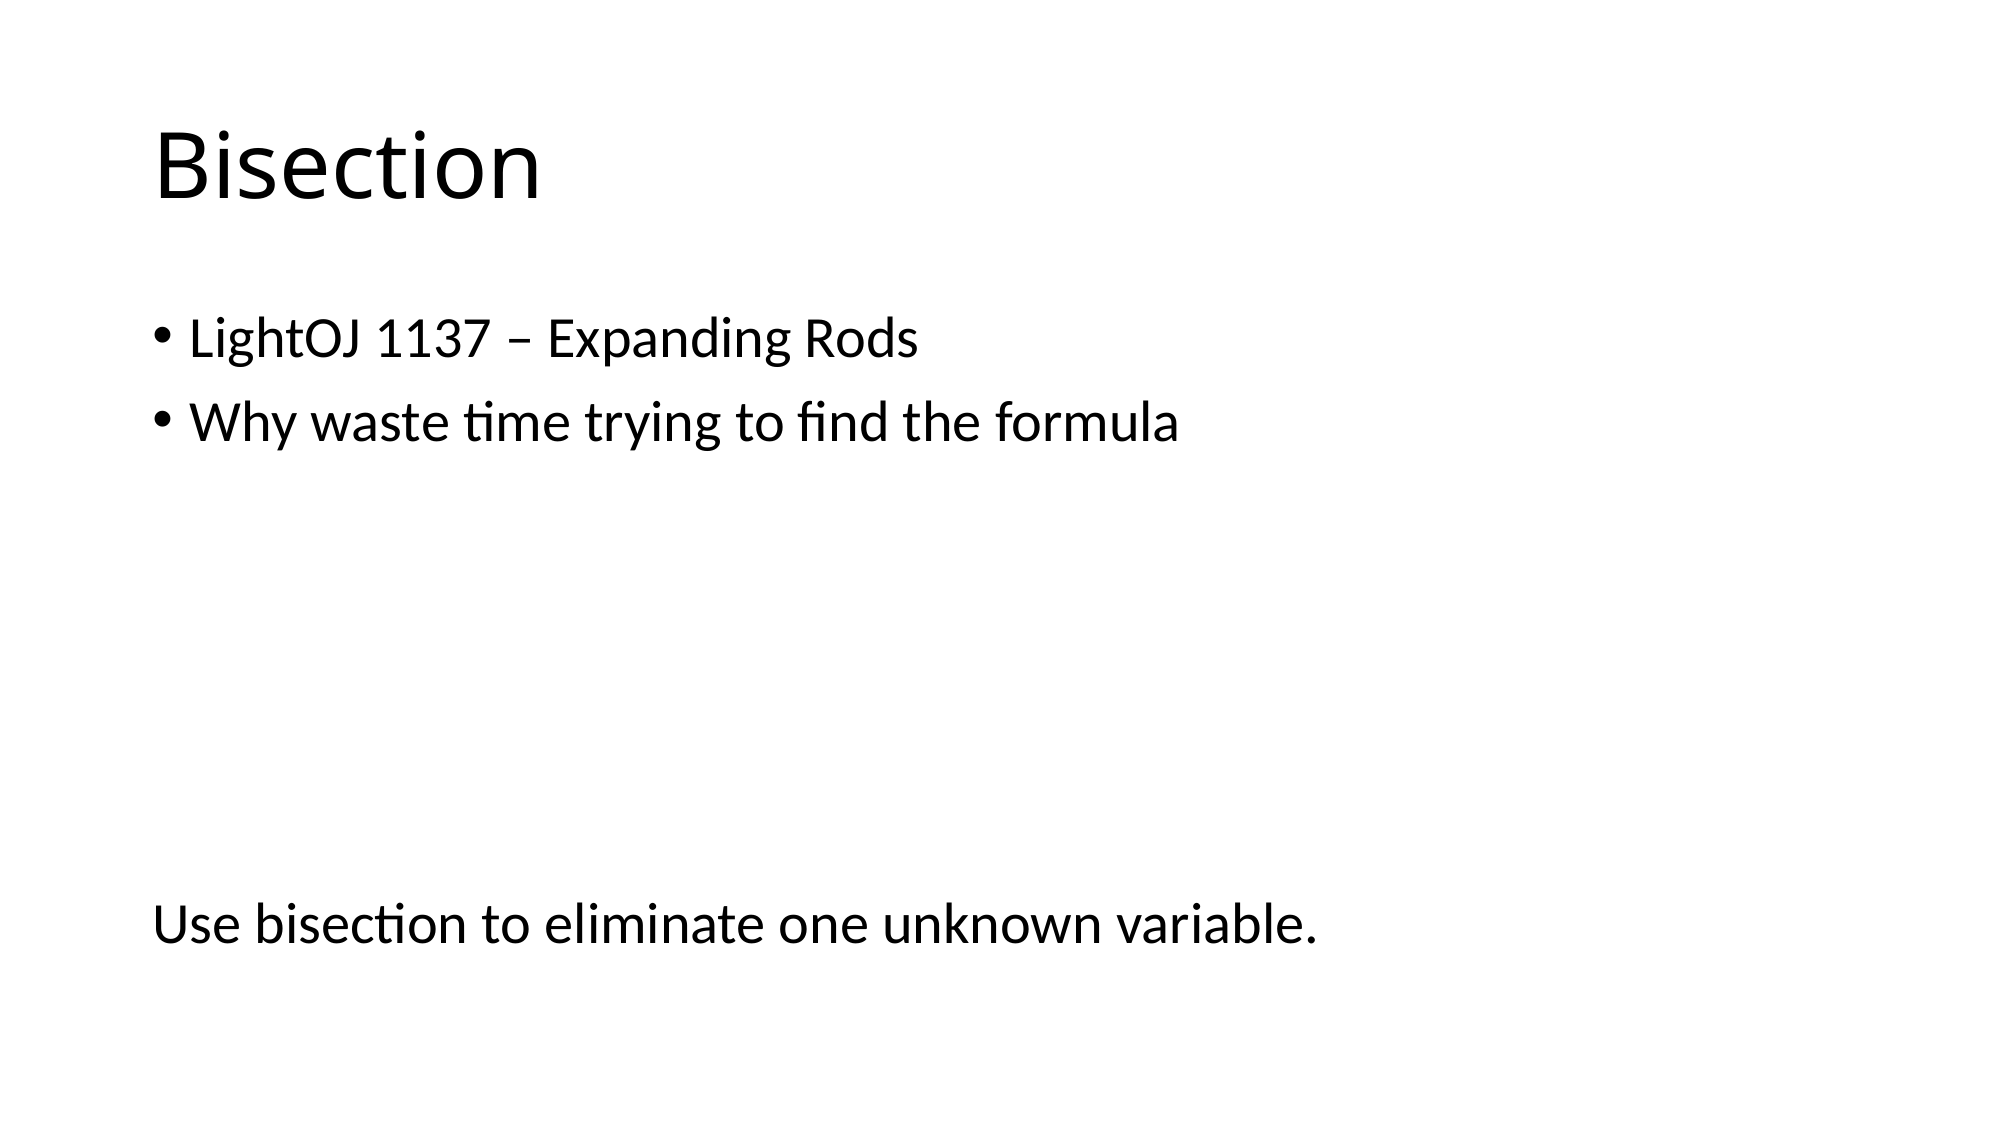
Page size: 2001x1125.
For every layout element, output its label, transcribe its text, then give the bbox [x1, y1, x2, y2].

title Bisection [137, 59, 1863, 278]
list LightOJ 1137 – Expanding Rods Why waste time trying to find the formula Use bisection to eliminate one unknown variable. [137, 299, 1863, 1014]
